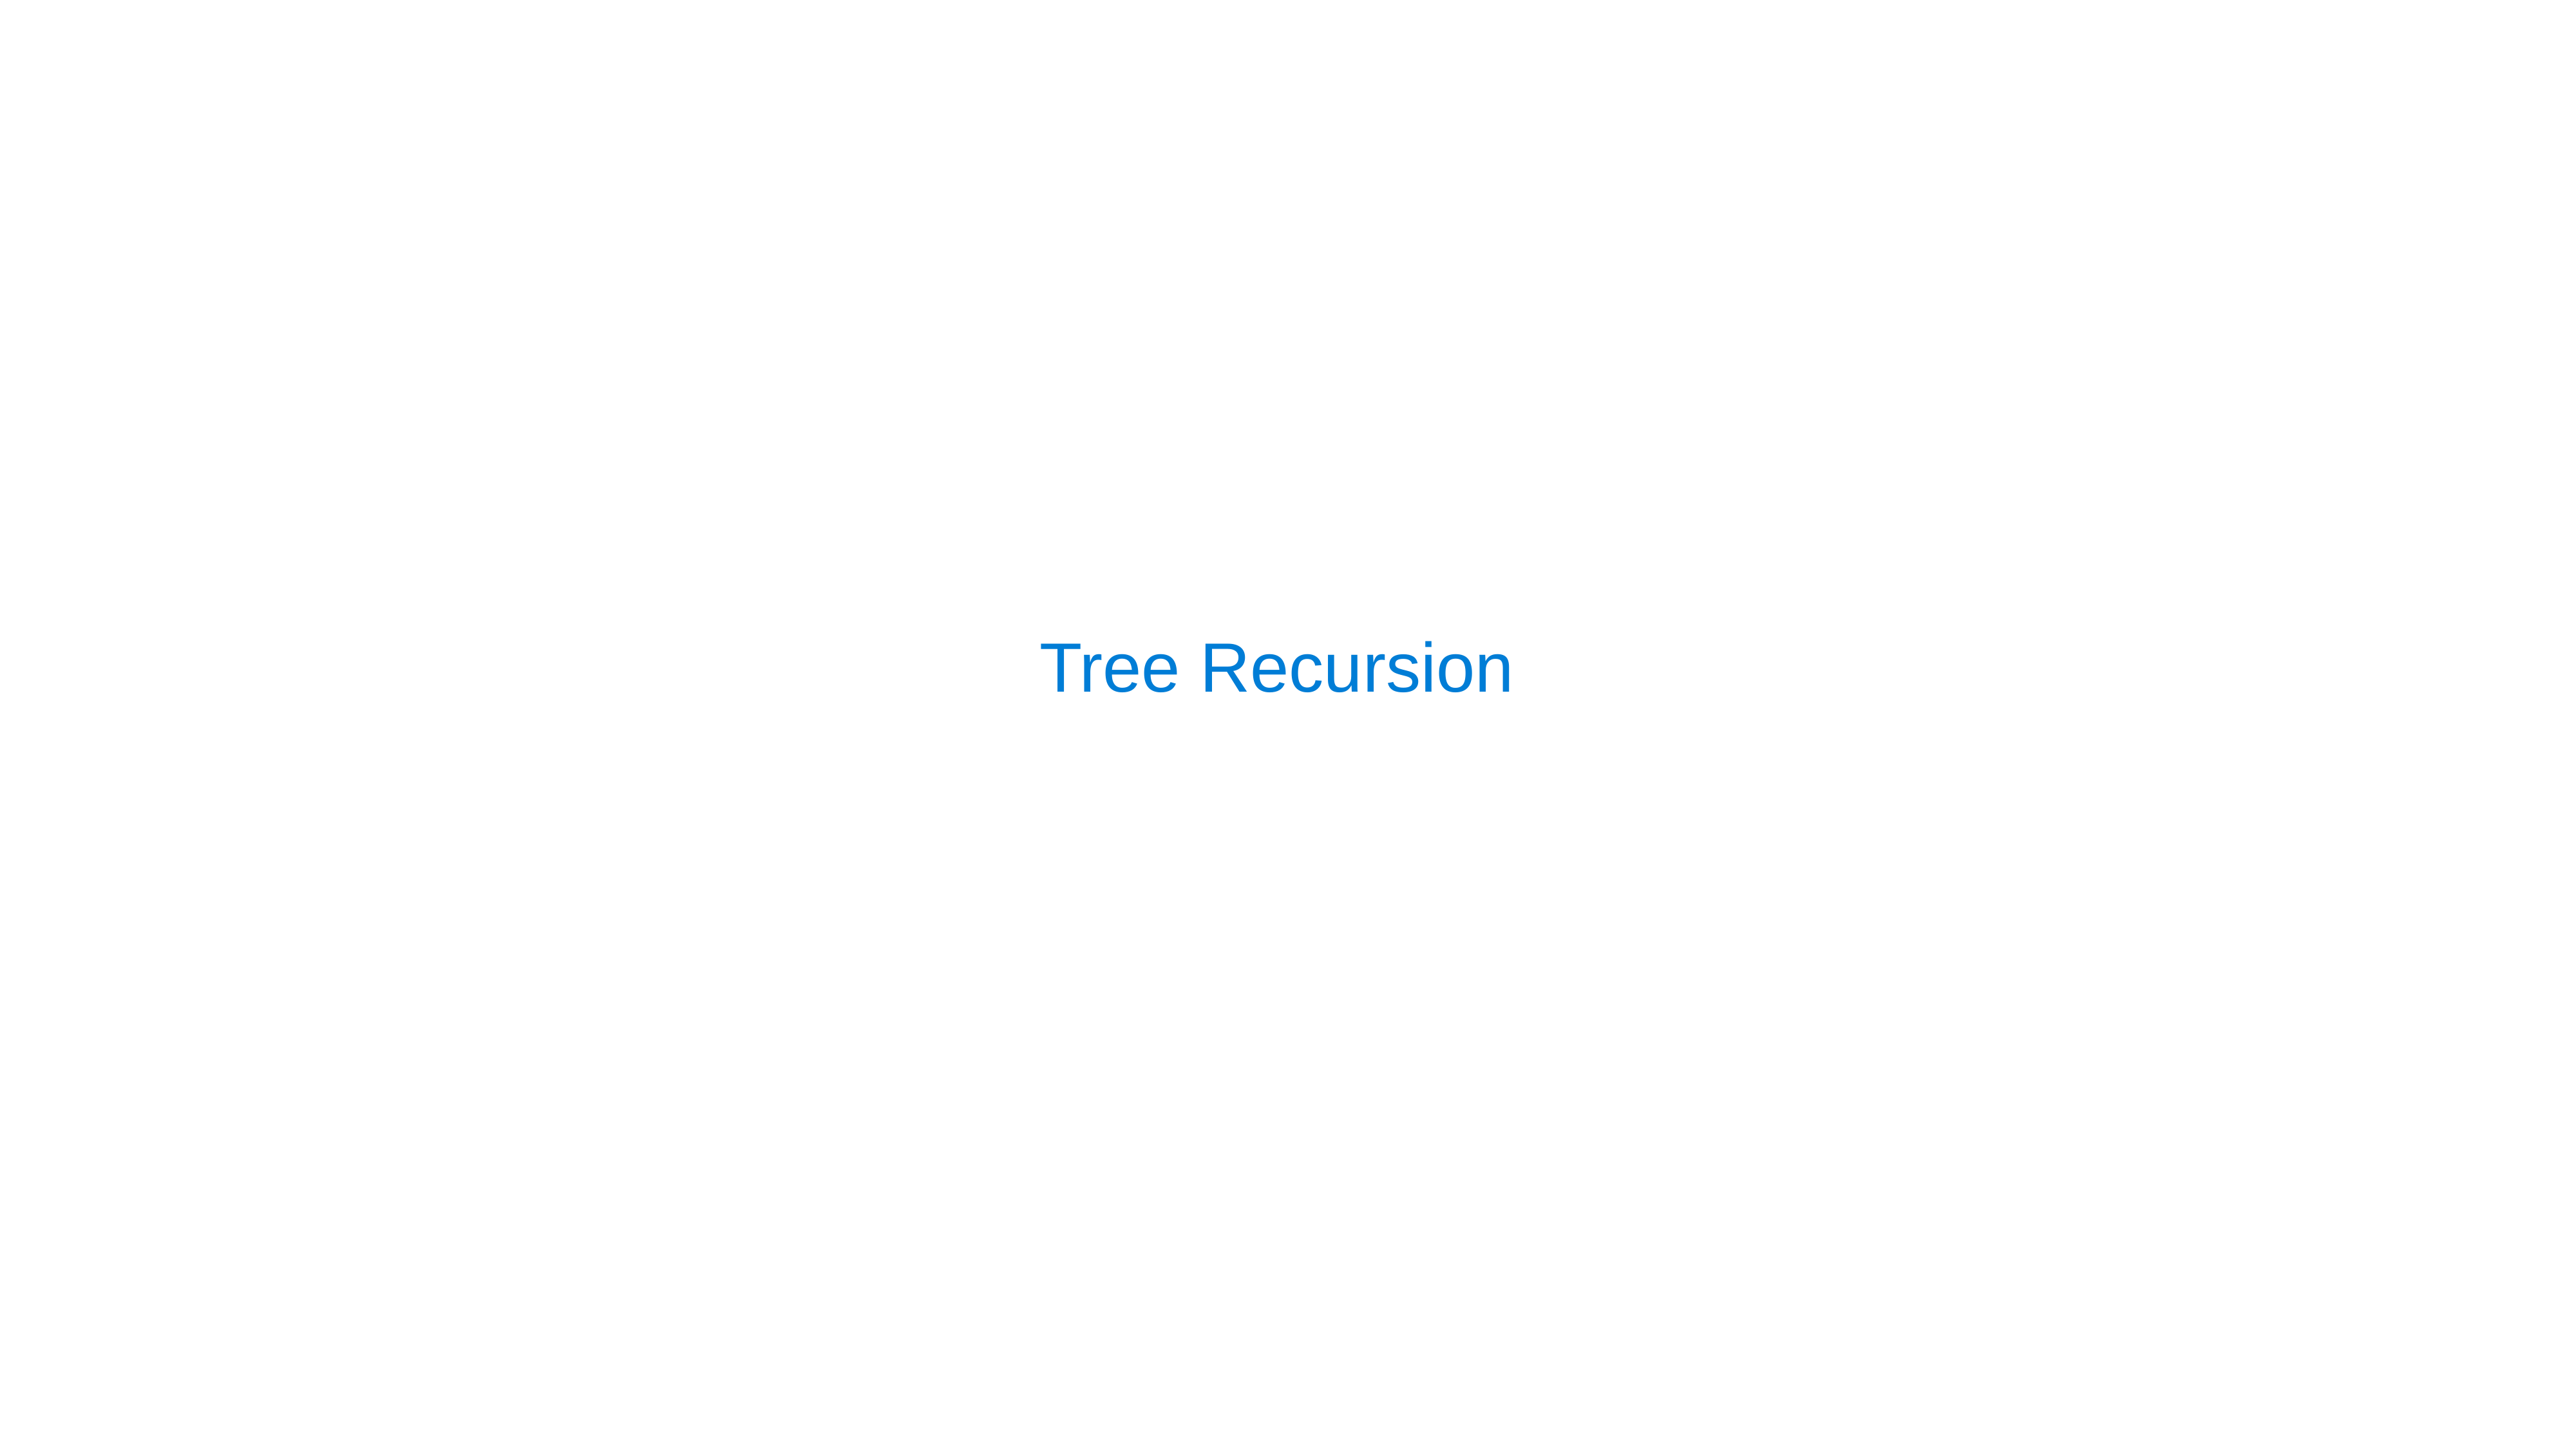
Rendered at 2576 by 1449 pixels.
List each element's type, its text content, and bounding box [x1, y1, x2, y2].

title Tree Recursion [185, 295, 2388, 708]
